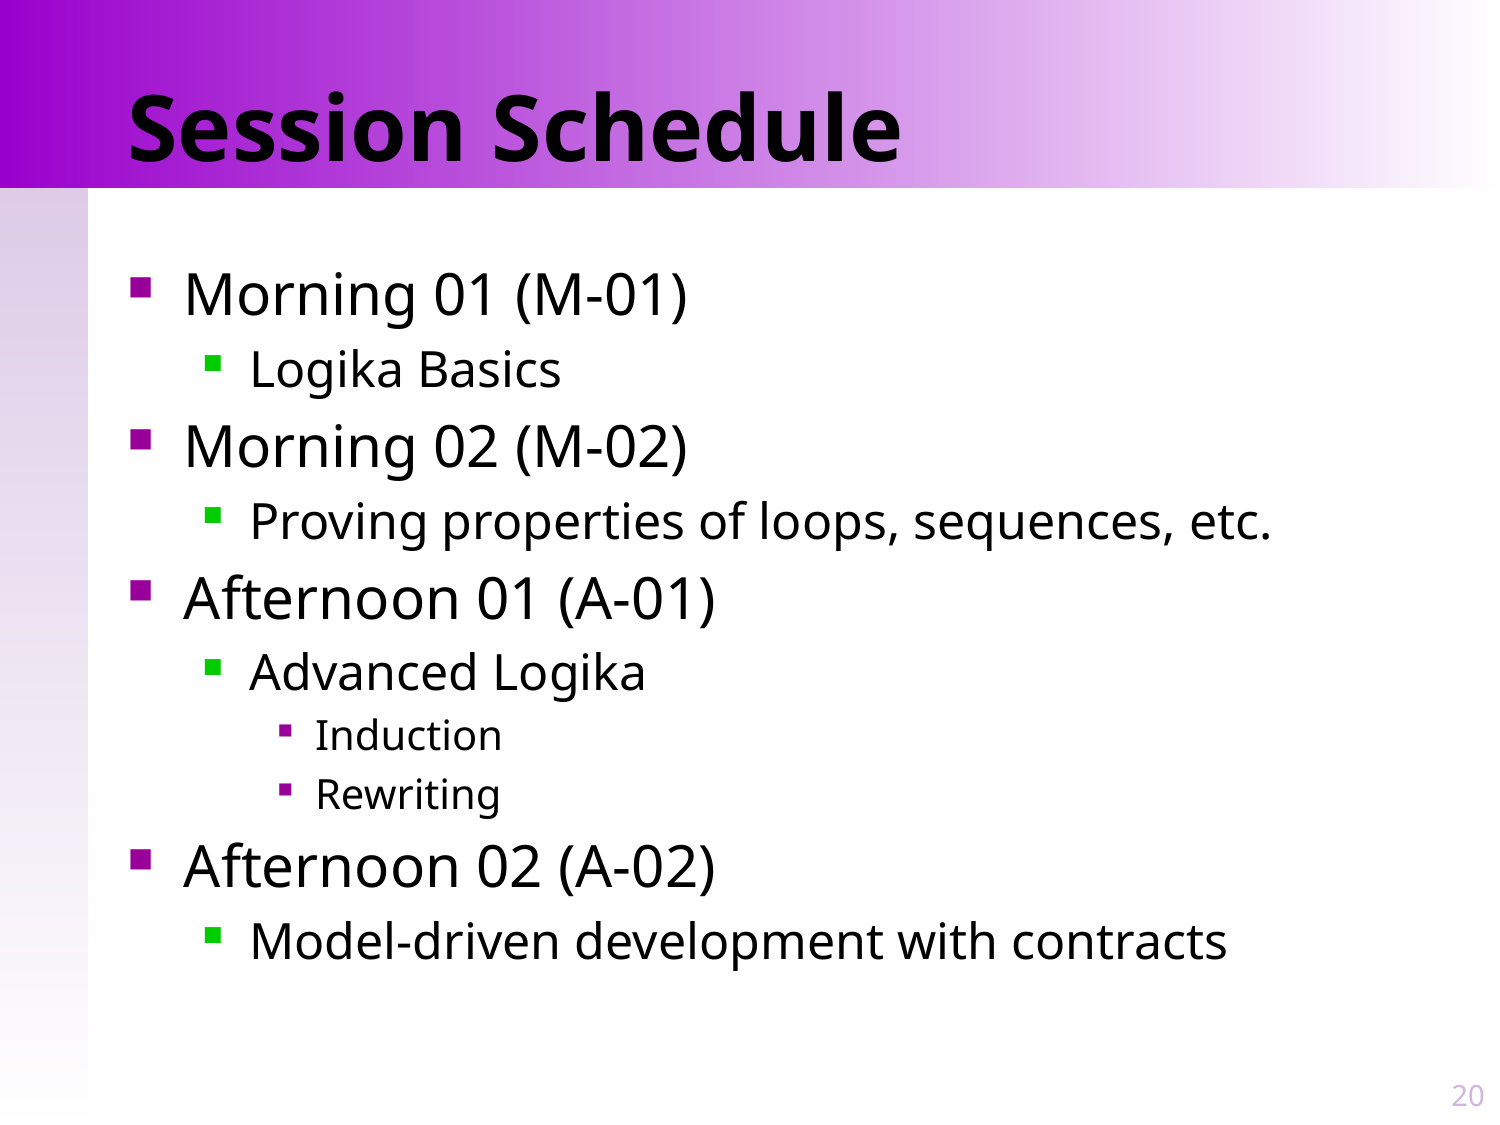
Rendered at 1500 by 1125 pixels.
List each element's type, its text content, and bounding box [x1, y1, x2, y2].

title Session Schedule [112, 0, 1451, 188]
slide_number 20 [1424, 1049, 1500, 1125]
list Morning 01 (M-01) Logika Basics Morning 02 (M-02) Proving properties of loops, sequences, etc. Afternoon 01 (A-01) Advanced Logika Induction Rewriting Afternoon 02 (A-02) Model-driven development with contracts [112, 249, 1451, 1051]
